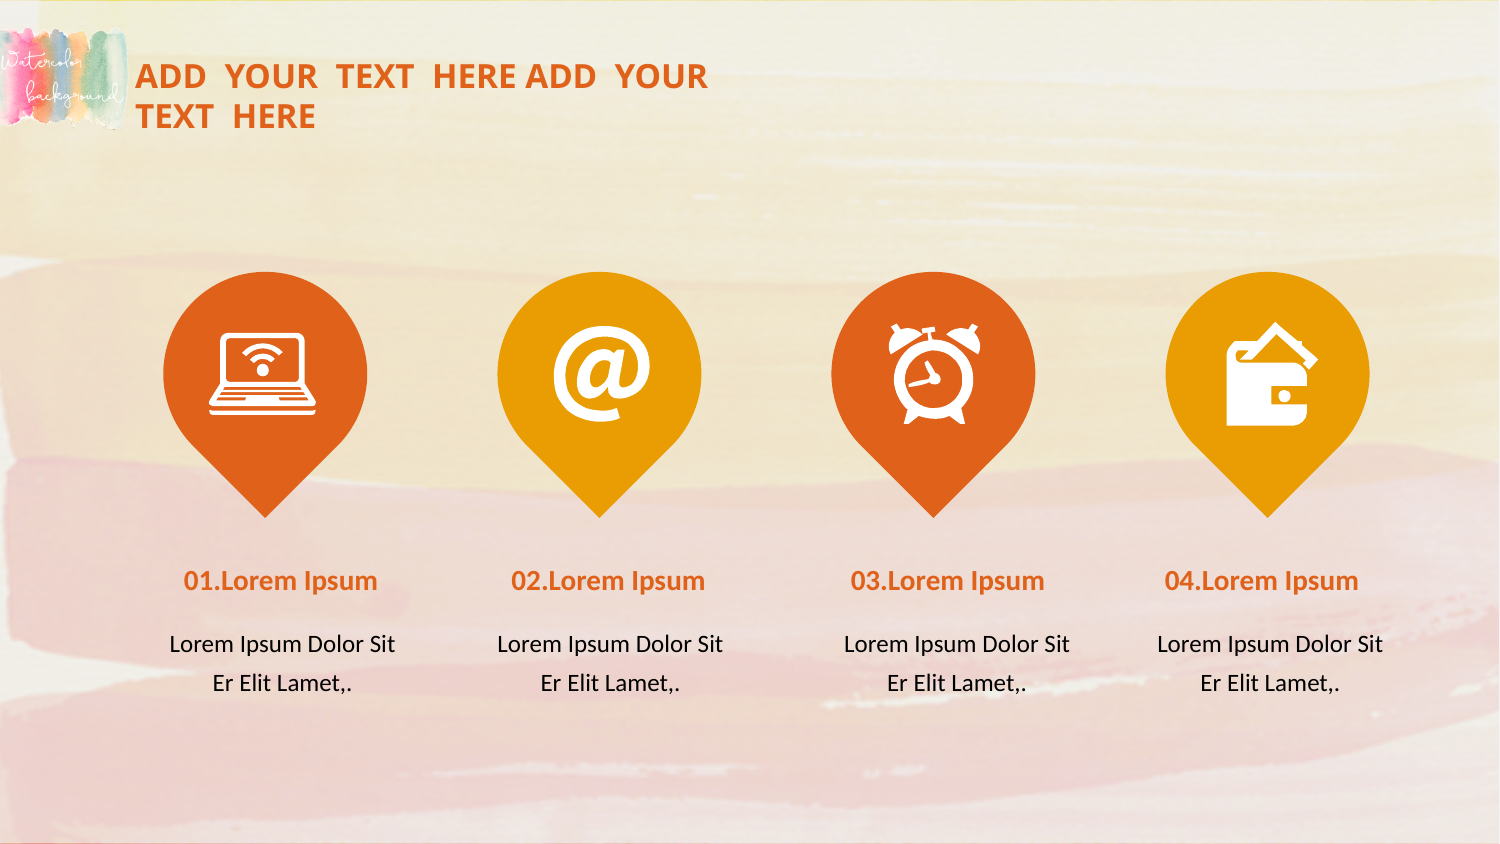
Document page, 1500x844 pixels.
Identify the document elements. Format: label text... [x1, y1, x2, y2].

text_box Lorem Ipsum Dolor Sit Er Elit Lamet,. [146, 610, 419, 704]
text_box Lorem Ipsum Dolor Sit Er Elit Lamet,. [820, 610, 1094, 704]
text_box Lorem Ipsum Dolor Sit Er Elit Lamet,. [1134, 610, 1407, 704]
text_box [553, 325, 650, 422]
text_box [209, 409, 316, 415]
text_box Lorem Ipsum Dolor Sit Er Elit Lamet,. [474, 610, 747, 704]
text_box 02.Lorem Ipsum [496, 553, 724, 604]
text_box [946, 323, 981, 355]
text_box [208, 332, 316, 407]
text_box [1163, 269, 1372, 521]
text_box [1226, 321, 1319, 426]
text_box [888, 323, 974, 424]
text_box [495, 269, 704, 521]
text_box ADD YOUR TEXT HERE ADD YOUR TEXT HERE [133, 49, 746, 141]
text_box [161, 269, 370, 521]
text_box [829, 269, 1038, 521]
text_box 03.Lorem Ipsum [836, 553, 1063, 604]
text_box 04.Lorem Ipsum [1150, 553, 1377, 604]
picture [0, 19, 136, 133]
text_box 01.Lorem Ipsum [169, 553, 397, 604]
